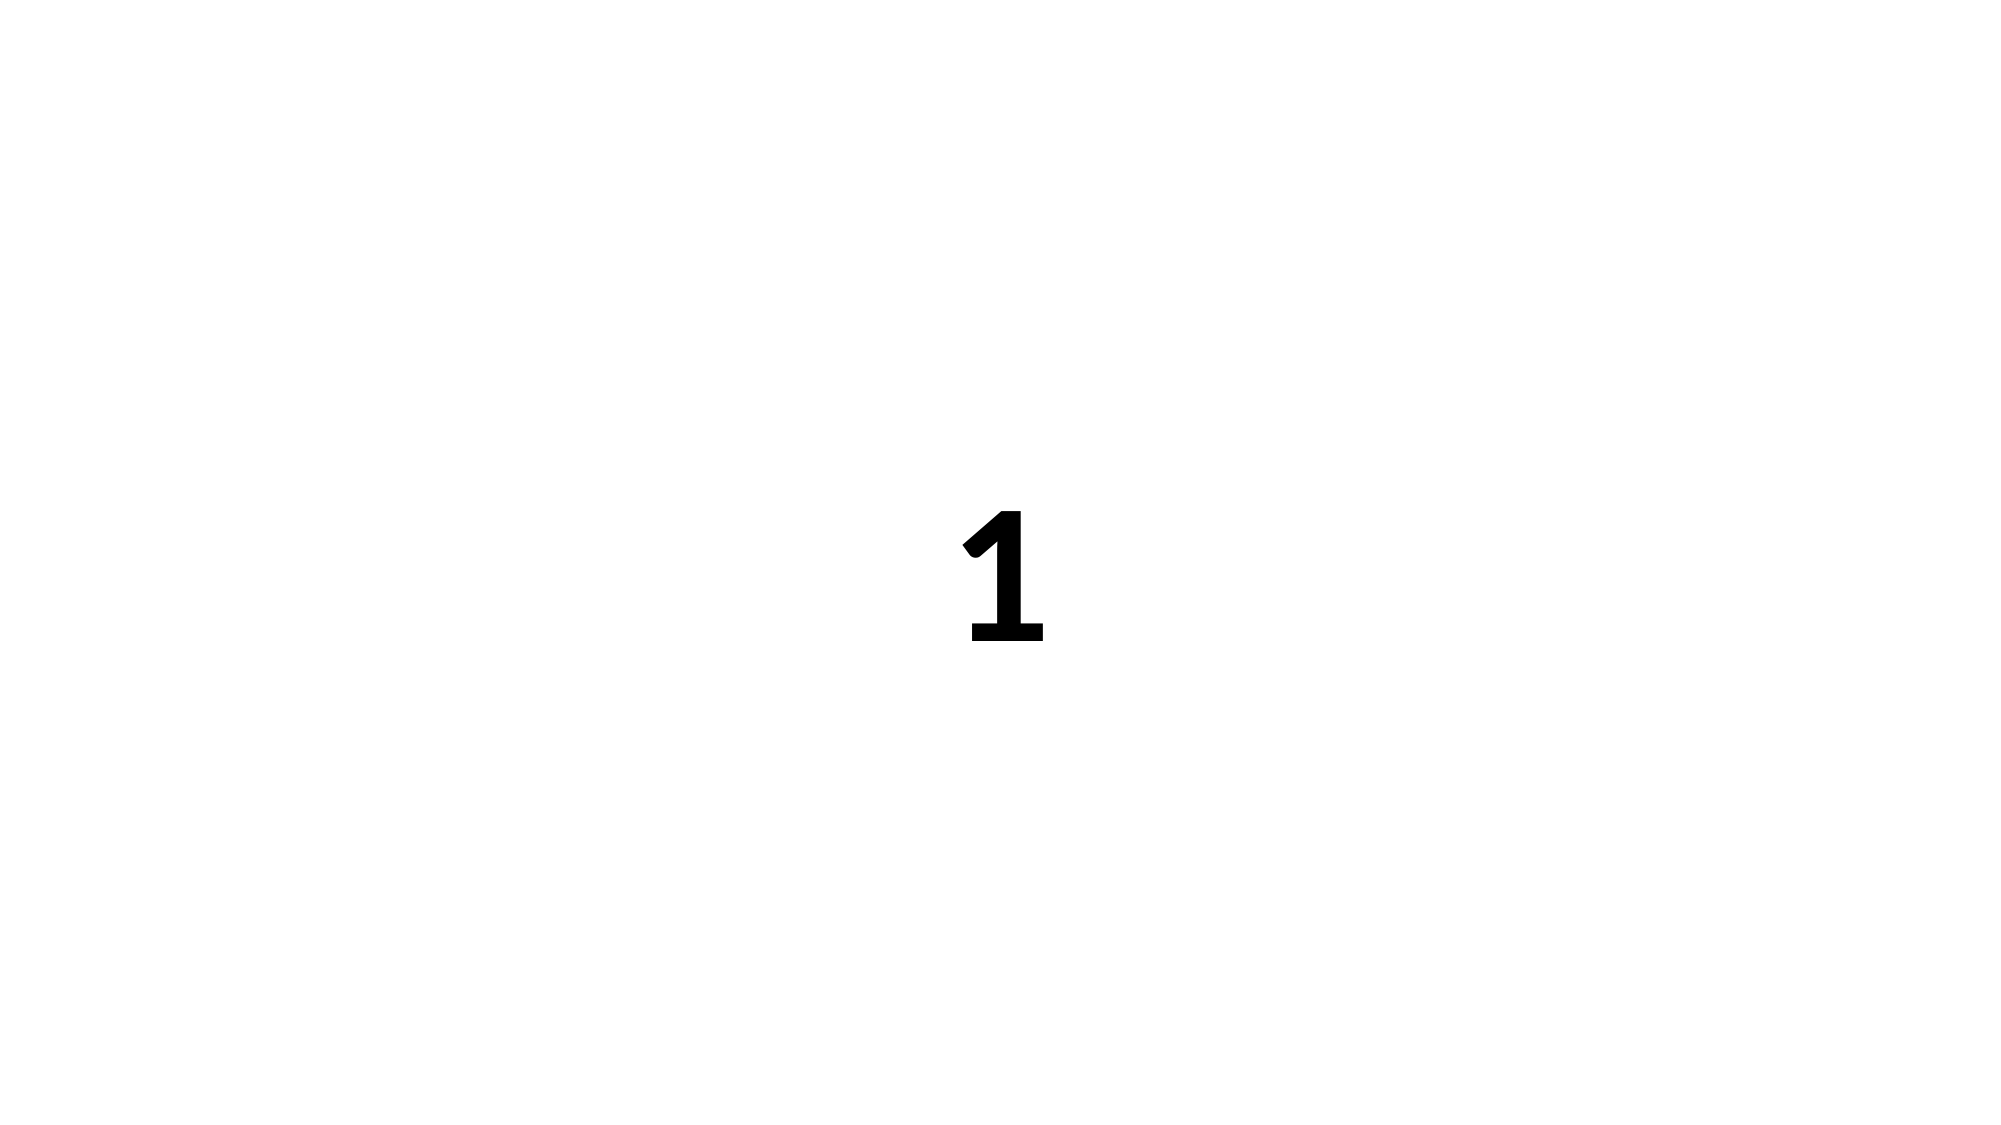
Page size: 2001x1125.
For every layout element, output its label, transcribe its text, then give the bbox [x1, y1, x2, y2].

text_box 1 [0, 433, 2000, 689]
